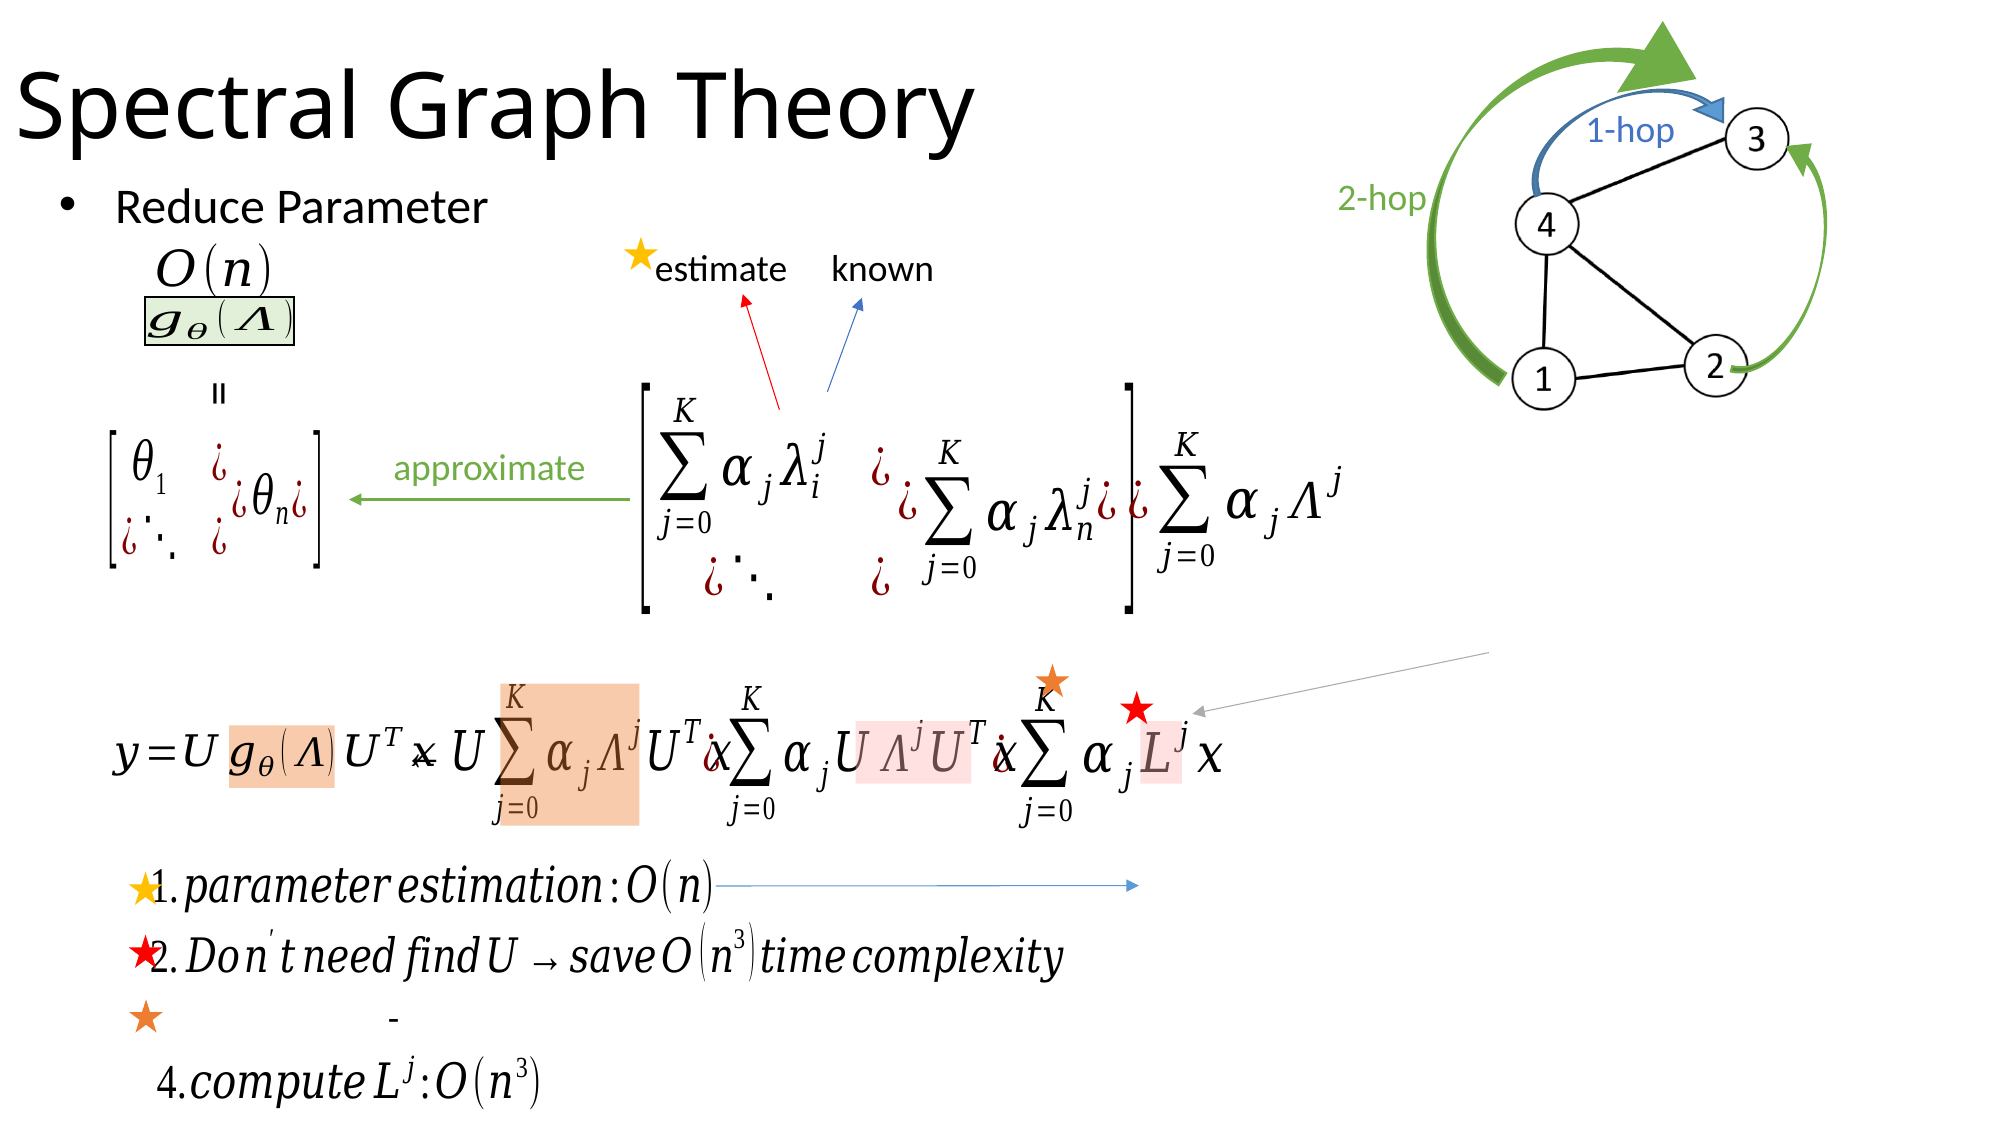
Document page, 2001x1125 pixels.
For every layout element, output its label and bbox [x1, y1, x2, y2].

text_box [1322, 124, 1472, 365]
text_box [128, 934, 163, 968]
text_box [1515, 20, 1697, 81]
list [1472, 81, 1821, 417]
text_box [1035, 663, 1070, 698]
text_box [228, 724, 336, 789]
text_box [816, 237, 950, 392]
text_box [378, 436, 601, 496]
text_box [1821, 180, 1828, 271]
text_box [499, 683, 640, 827]
text_box [0, 0, 1164, 241]
text_box [169, 367, 261, 417]
text_box [1192, 652, 1489, 714]
text_box [623, 236, 803, 410]
text_box [128, 871, 163, 905]
text_box [129, 999, 163, 1033]
text_box [854, 720, 972, 785]
text_box [1119, 690, 1183, 785]
